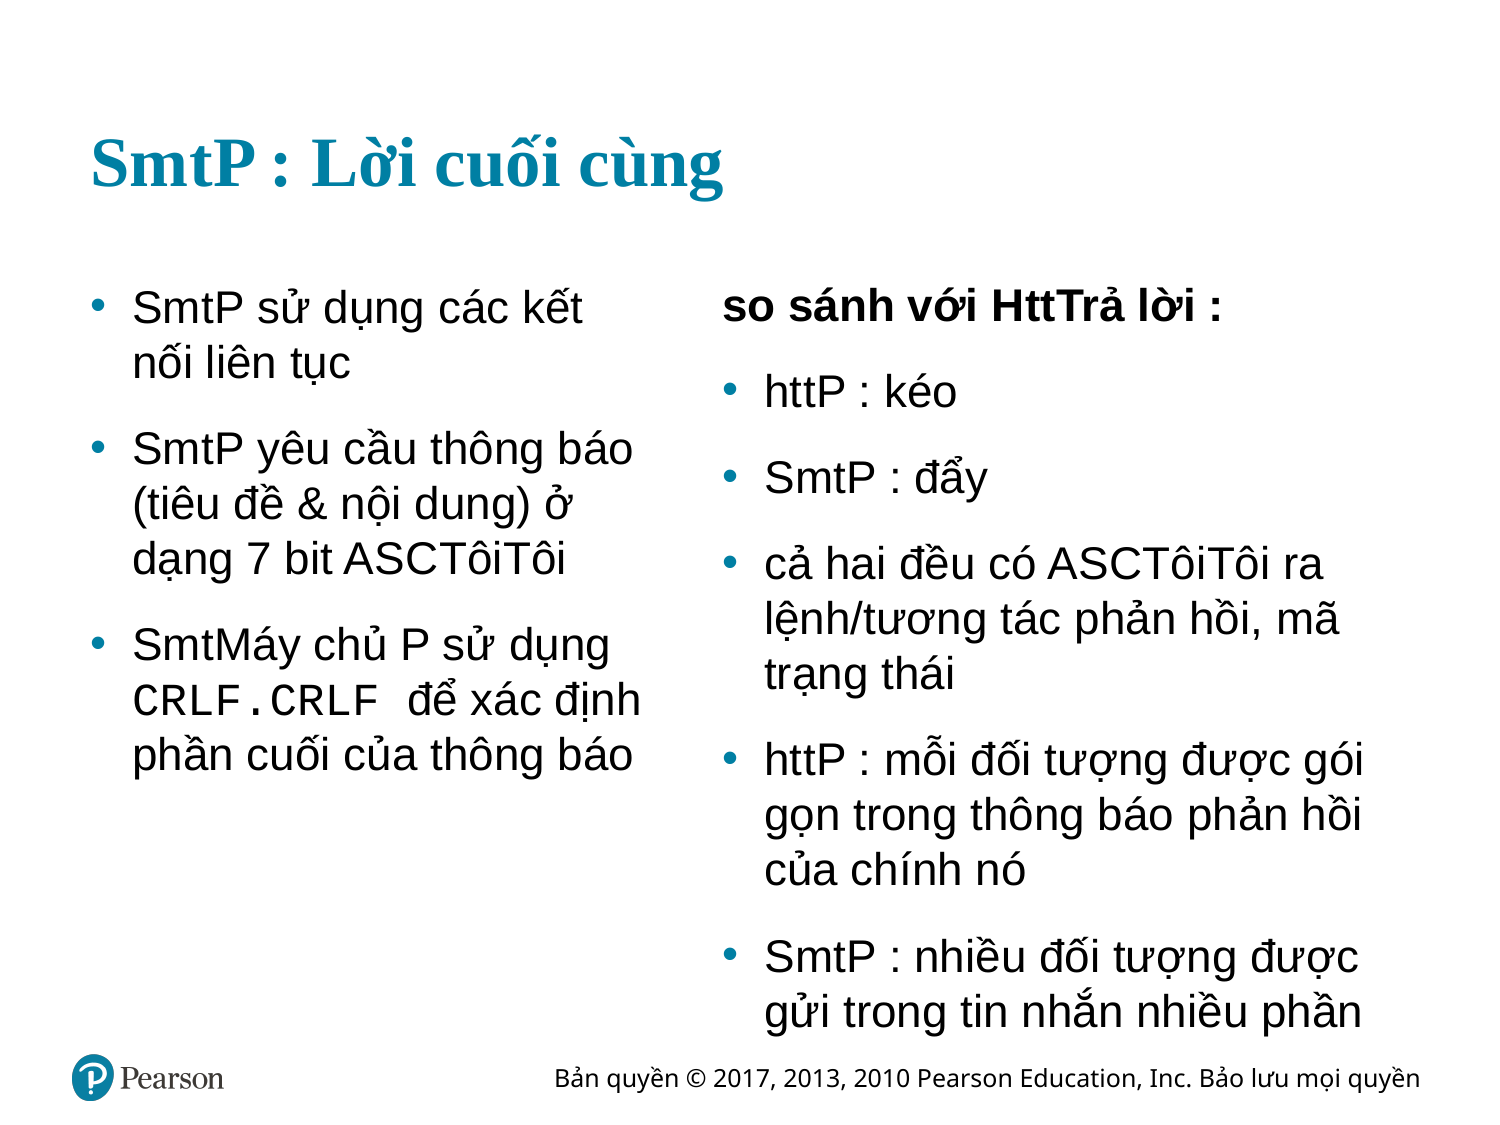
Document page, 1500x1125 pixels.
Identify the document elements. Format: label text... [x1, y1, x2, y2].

picture [80, 1063, 106, 1088]
picture [98, 1054, 224, 1101]
picture [72, 1054, 88, 1070]
list S m t P sử dụng các kết nối liên tục S m t P yêu cầu thông báo (tiêu đề & nội dung) ở dạng 7 bit A S C Tôi Tôi S m t Máy chủ P sử dụng CRLF.CRLF để xác định phần cuối của thông báo [75, 262, 671, 850]
list so sánh với H t t Trả lời : h t t P : kéo S m t P : đẩy cả hai đều có A S C Tôi Tôi ra lệnh/tương tác phản hồi, mã trạng thái h t t P : mỗi đối tượng được gói gọn trong thông báo phản hồi của chính nó S m t P : nhiều đối tượng được gửi trong tin nhắn nhiều phần [707, 260, 1431, 1040]
title S m t P : Lời cuối cùng [75, 35, 1425, 216]
picture [72, 1087, 83, 1101]
